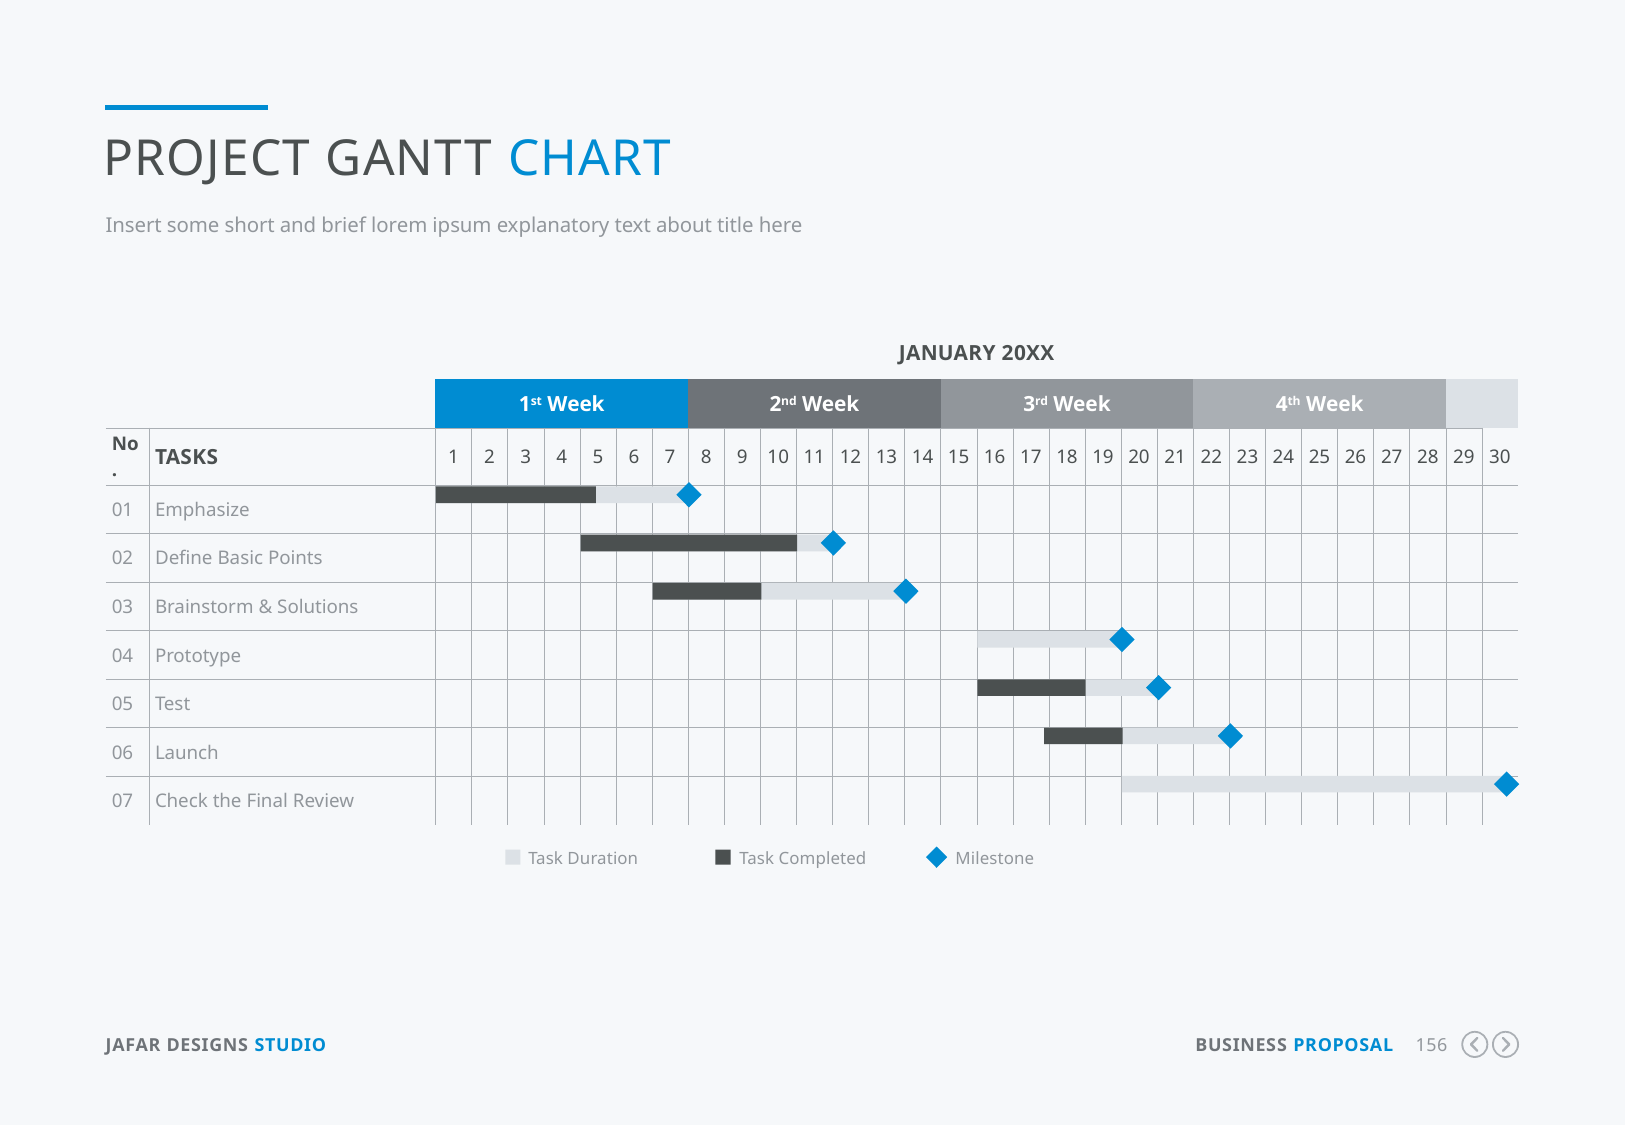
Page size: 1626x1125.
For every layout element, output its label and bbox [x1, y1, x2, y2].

table_cell [1230, 583, 1265, 630]
table_cell [617, 504, 652, 533]
table_cell [905, 777, 940, 825]
table_cell [905, 583, 940, 630]
text_box [955, 843, 1120, 869]
text_box [1043, 721, 1245, 751]
table_cell [1086, 745, 1121, 776]
table_cell [1158, 429, 1193, 485]
text_box [504, 849, 521, 866]
text_box [714, 849, 732, 866]
text_box [652, 577, 921, 606]
table_cell [1338, 429, 1373, 485]
table_cell [1374, 728, 1409, 775]
table_cell [545, 429, 580, 485]
table_cell [106, 680, 149, 727]
table_cell [1374, 793, 1409, 825]
table_cell [725, 429, 760, 485]
table_cell [978, 777, 1013, 825]
table_cell [1122, 486, 1157, 533]
table_cell [436, 429, 471, 485]
table_cell [617, 583, 652, 630]
table_cell [1483, 486, 1518, 533]
table_cell [1158, 680, 1193, 727]
table_cell [1122, 583, 1157, 630]
table_cell [1410, 793, 1446, 825]
table_cell [1014, 534, 1049, 582]
table_cell [941, 728, 977, 776]
table_cell [508, 680, 544, 727]
table_cell [1266, 631, 1301, 679]
table_cell [1230, 429, 1265, 485]
table_cell [106, 583, 149, 630]
table_cell [472, 534, 507, 582]
table_cell [545, 504, 580, 533]
text_box [739, 843, 904, 869]
table_cell [689, 552, 724, 582]
table_cell [761, 631, 796, 679]
table_cell [436, 631, 471, 679]
table_cell [581, 631, 616, 679]
table_cell [150, 534, 435, 582]
table_cell [508, 777, 544, 825]
table_cell [581, 504, 616, 533]
table_cell [1194, 486, 1229, 533]
table_cell [1302, 486, 1337, 533]
table_cell [725, 486, 760, 533]
table_cell [150, 583, 435, 630]
table_cell [1338, 631, 1373, 679]
table_cell [905, 534, 940, 582]
table_cell [436, 583, 471, 630]
table_cell [869, 534, 904, 582]
list [103, 125, 1518, 188]
table_cell [833, 429, 868, 485]
table_cell [617, 631, 652, 679]
table_cell [941, 534, 977, 582]
table_cell [797, 601, 832, 630]
table_cell [1050, 777, 1085, 825]
table_cell [1014, 429, 1049, 485]
table_cell [617, 552, 652, 582]
table_cell [689, 728, 724, 776]
table_cell [1194, 583, 1229, 630]
table_cell [761, 601, 796, 630]
table_cell [1230, 534, 1265, 582]
table_cell [689, 486, 724, 533]
table_cell [436, 777, 471, 825]
table_cell [545, 728, 580, 776]
table_cell [833, 601, 868, 630]
table_cell [1050, 649, 1085, 678]
table_cell [472, 631, 507, 679]
table_cell [941, 486, 977, 533]
table_cell [1194, 793, 1229, 825]
text_box [976, 673, 1173, 702]
table_cell [653, 552, 688, 582]
table_cell [1302, 583, 1337, 630]
table_cell [797, 680, 832, 727]
table_cell [978, 534, 1013, 582]
table_cell [797, 486, 832, 533]
table_cell [508, 534, 544, 582]
table_cell [1266, 793, 1301, 825]
table_cell [1086, 486, 1121, 533]
table_cell [833, 534, 868, 582]
table_cell [905, 680, 940, 727]
text_box [924, 845, 949, 870]
table_cell [545, 631, 580, 679]
table_cell [508, 583, 544, 630]
table_cell [1374, 429, 1409, 485]
table_cell [1194, 680, 1229, 727]
table_cell [1122, 697, 1157, 727]
table_cell [508, 429, 544, 485]
table_cell [1122, 429, 1157, 485]
table_cell [797, 552, 832, 582]
table_cell [1410, 486, 1446, 533]
table_cell [833, 728, 868, 776]
table_cell [1158, 583, 1193, 630]
table_cell [1194, 429, 1229, 485]
table_cell [472, 429, 507, 485]
table_cell [1230, 728, 1265, 775]
table_cell [436, 534, 471, 582]
table_cell [1374, 486, 1409, 533]
table_cell [797, 777, 832, 825]
table_cell [1338, 728, 1373, 775]
table_cell [1050, 583, 1085, 630]
table_cell [581, 680, 616, 727]
table_cell [1374, 631, 1409, 679]
table_cell [1158, 486, 1193, 533]
table_cell [1338, 486, 1373, 533]
table_cell [1014, 697, 1049, 727]
table_cell [653, 777, 688, 825]
table_cell [1410, 429, 1446, 485]
table_cell [797, 631, 832, 679]
table_cell [1302, 429, 1337, 485]
table_cell [106, 777, 149, 825]
table_cell [1122, 631, 1157, 678]
table_cell [1086, 697, 1121, 727]
table_cell [869, 777, 904, 825]
table_cell [1302, 793, 1337, 825]
table_cell [617, 429, 652, 485]
text_box [580, 528, 848, 558]
table_cell [725, 728, 760, 776]
table_cell [689, 601, 724, 630]
table_cell [1050, 745, 1085, 776]
table_cell [1447, 534, 1482, 582]
table_cell [725, 631, 760, 679]
table_cell [761, 486, 796, 533]
table_cell [472, 777, 507, 825]
table_cell [1122, 745, 1157, 775]
table_cell [1122, 793, 1157, 825]
table_cell [1302, 534, 1337, 582]
table_cell [725, 777, 760, 825]
table_cell [150, 680, 435, 727]
table_cell [978, 697, 1013, 727]
table_cell [106, 534, 149, 582]
table_cell [1266, 728, 1301, 775]
table_cell [941, 429, 977, 485]
table_cell [905, 429, 940, 485]
table_cell [833, 631, 868, 679]
table_cell [472, 504, 507, 533]
table_cell [1050, 486, 1085, 533]
text_box [976, 625, 1137, 654]
table_cell [761, 680, 796, 727]
table_cell [653, 504, 688, 533]
table_cell [617, 728, 652, 776]
table_cell [869, 486, 904, 533]
table_cell [1014, 486, 1049, 533]
table_cell [833, 777, 868, 825]
table_cell [545, 680, 580, 727]
table_cell [1410, 583, 1446, 630]
table_cell [1338, 680, 1373, 727]
table_cell [1086, 534, 1121, 582]
table_cell [1302, 680, 1337, 727]
table_cell [150, 631, 435, 679]
table_cell [1050, 534, 1085, 582]
table_cell [106, 728, 149, 776]
list [105, 209, 1519, 241]
table_cell [869, 728, 904, 776]
table_cell [905, 728, 940, 776]
table_cell [905, 486, 940, 533]
table_cell [653, 680, 688, 727]
table_cell [1410, 680, 1446, 727]
table_cell [941, 680, 977, 727]
table_cell [1338, 793, 1373, 825]
table_cell [1483, 788, 1518, 825]
table_cell [1194, 631, 1229, 679]
table_cell [472, 583, 507, 630]
table_cell [1374, 680, 1409, 727]
table_cell [653, 429, 688, 485]
table_cell [761, 552, 796, 582]
table_cell [1086, 429, 1121, 485]
table_cell [1447, 728, 1482, 775]
table_cell [725, 552, 760, 582]
table_cell [1158, 534, 1193, 582]
table_cell [472, 728, 507, 776]
table_cell [761, 429, 796, 485]
table_cell [150, 728, 435, 776]
table_cell [508, 504, 544, 533]
table_cell [1230, 680, 1265, 727]
table_cell [869, 601, 904, 630]
table_cell [1086, 777, 1121, 825]
table_cell [869, 680, 904, 727]
table_cell [761, 777, 796, 825]
table_cell [472, 680, 507, 727]
table_cell [978, 429, 1013, 485]
table_cell [941, 631, 977, 679]
table_cell [581, 552, 616, 582]
table_cell [1410, 534, 1446, 582]
table_cell [941, 777, 977, 825]
table_cell [508, 631, 544, 679]
table_cell [436, 504, 471, 533]
table_cell [905, 631, 940, 679]
table_cell [978, 486, 1013, 533]
table_cell [1302, 728, 1337, 775]
table_cell [508, 728, 544, 776]
table_cell [1374, 534, 1409, 582]
table_cell [150, 486, 435, 533]
table_cell [1086, 583, 1121, 630]
table_cell [833, 680, 868, 727]
table_cell [1266, 429, 1301, 485]
table_cell [1194, 534, 1229, 582]
table_cell [106, 631, 149, 679]
table_cell [689, 631, 724, 679]
table_cell [1447, 486, 1482, 533]
table_cell [978, 583, 1013, 630]
table_cell [581, 429, 616, 485]
table_cell [1014, 777, 1049, 825]
text_box [435, 480, 704, 509]
table_cell [617, 777, 652, 825]
table_cell [1302, 631, 1337, 679]
table_cell [106, 486, 149, 533]
table_cell [581, 583, 616, 630]
text_box [528, 843, 693, 869]
table_cell [1014, 649, 1049, 678]
table_cell [1158, 631, 1193, 679]
table_cell [1338, 583, 1373, 630]
table_cell [1266, 583, 1301, 630]
table_cell [1266, 680, 1301, 727]
table_cell [1483, 534, 1518, 582]
table_cell [436, 680, 471, 727]
table_cell [150, 777, 435, 825]
table_cell [725, 601, 760, 630]
table_cell [869, 429, 904, 485]
table_cell [581, 777, 616, 825]
table_cell [1483, 680, 1518, 727]
table_cell [1483, 728, 1518, 776]
table_cell [1447, 583, 1482, 630]
table_cell [1014, 583, 1049, 630]
table_cell [1266, 486, 1301, 533]
table_cell [761, 728, 796, 776]
table_cell [1158, 793, 1193, 825]
table_cell [436, 728, 471, 776]
table_cell [797, 728, 832, 776]
table_cell [1374, 583, 1409, 630]
table_cell [1410, 631, 1446, 679]
table_cell [869, 631, 904, 679]
table_cell [1447, 793, 1482, 825]
table_cell [1338, 534, 1373, 582]
table_cell [1483, 631, 1518, 679]
table_cell [1447, 631, 1482, 679]
table_cell [1483, 583, 1518, 630]
table_cell [1230, 793, 1265, 825]
table_cell [150, 429, 435, 485]
table_header [106, 325, 1518, 379]
table_cell [653, 601, 688, 630]
table_cell [1158, 745, 1193, 775]
table_cell [1447, 680, 1482, 727]
table_cell [689, 429, 724, 485]
text_box [1121, 770, 1521, 799]
table_cell [1014, 728, 1049, 776]
table_cell [1086, 649, 1121, 678]
table_cell [978, 649, 1013, 678]
table_cell [1050, 429, 1085, 485]
table_cell [653, 631, 688, 679]
table_cell [941, 583, 977, 630]
table_cell [725, 680, 760, 727]
table_cell [978, 728, 1013, 776]
table_cell [545, 777, 580, 825]
table_cell [1266, 534, 1301, 582]
table_cell [689, 680, 724, 727]
table_cell [1230, 486, 1265, 533]
table_cell [106, 429, 149, 485]
table_cell [1410, 728, 1446, 775]
table_cell [545, 534, 580, 582]
table_cell [1194, 745, 1229, 775]
table_cell [581, 728, 616, 776]
table_cell [106, 379, 1518, 485]
table_cell [1122, 534, 1157, 582]
table_cell [1050, 697, 1085, 727]
table_cell [653, 728, 688, 776]
table_cell [1447, 429, 1482, 485]
table_cell [833, 486, 868, 533]
table_cell [617, 680, 652, 727]
table_cell [545, 583, 580, 630]
table_cell [797, 429, 832, 485]
table_cell [1230, 631, 1265, 679]
table_cell [689, 777, 724, 825]
